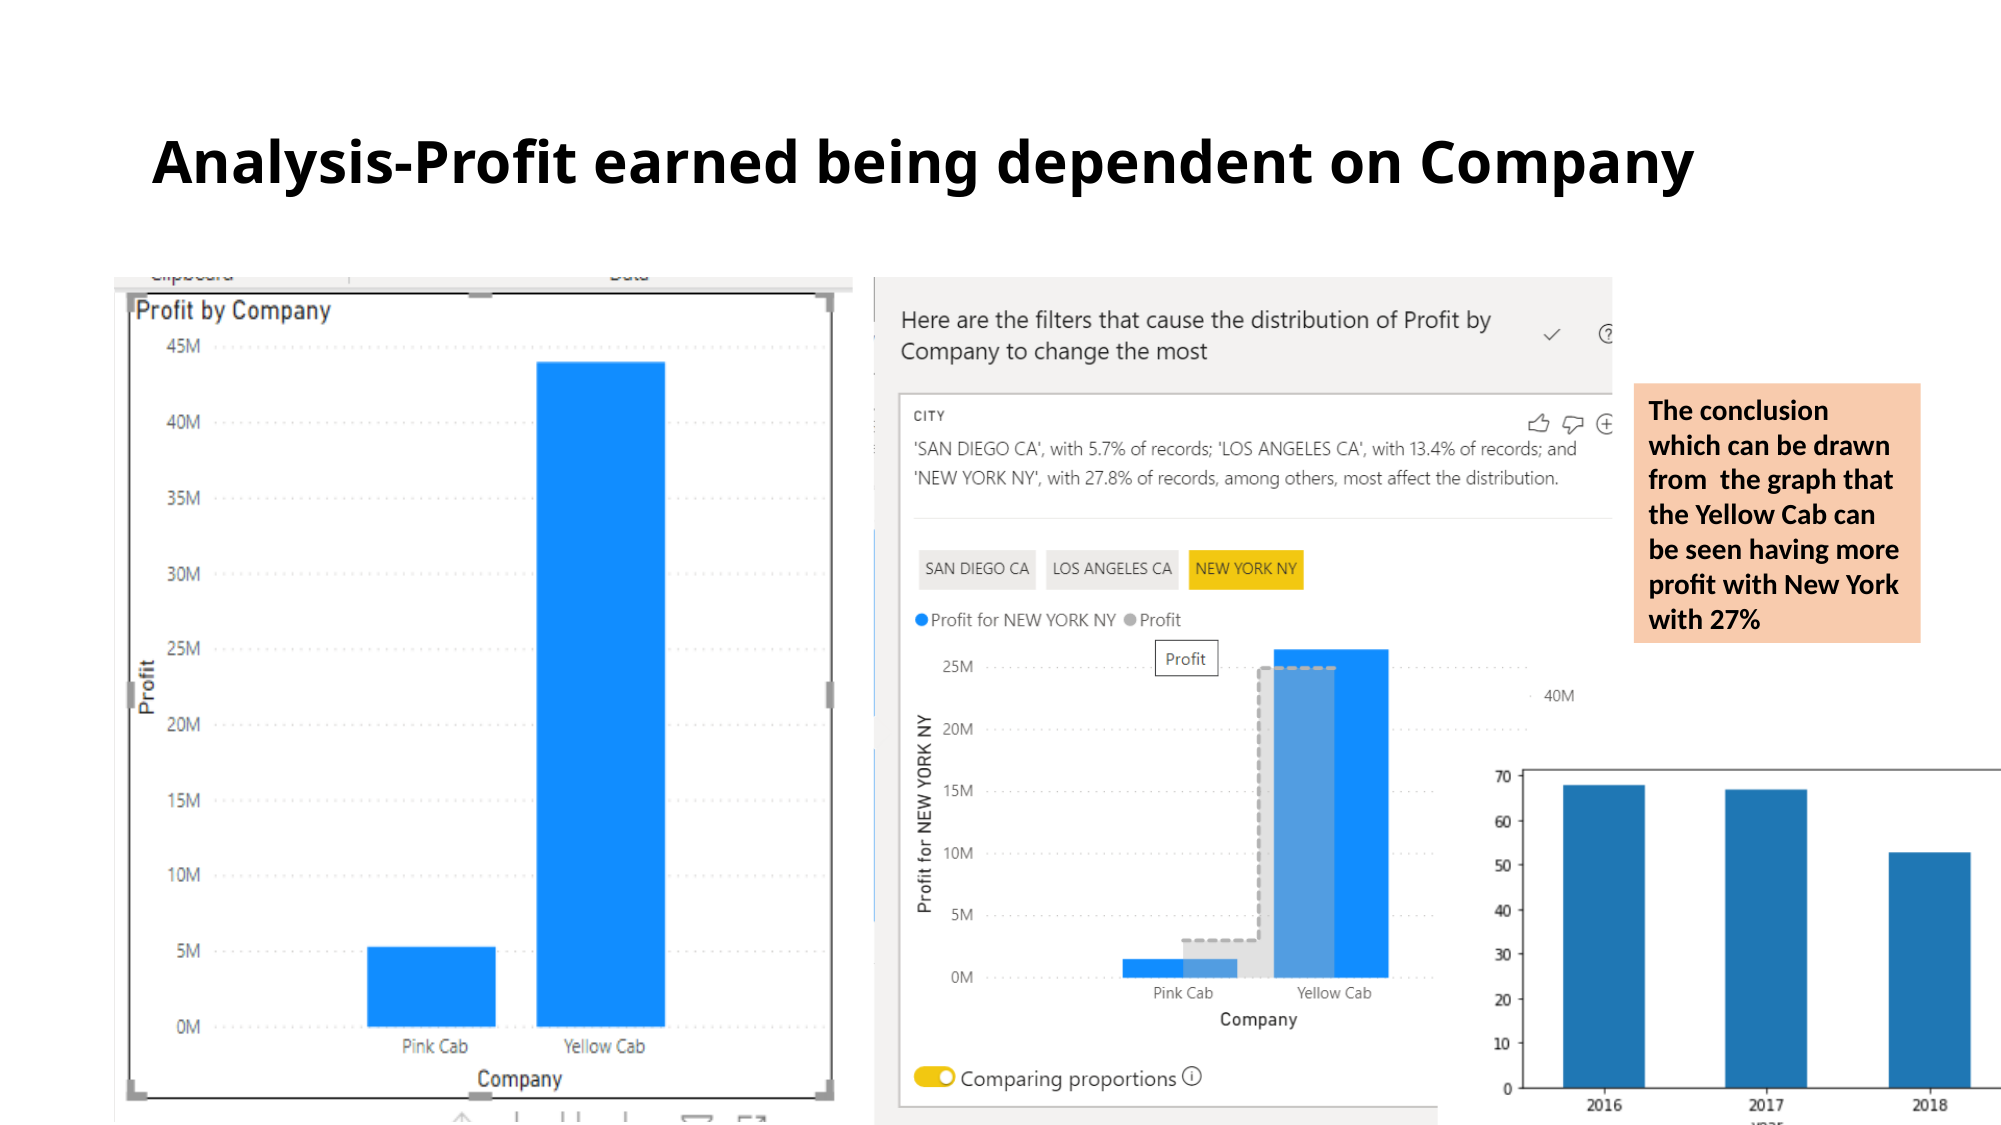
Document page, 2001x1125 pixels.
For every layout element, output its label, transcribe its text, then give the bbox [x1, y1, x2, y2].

text_box The conclusion which can be drawn from the graph that the Yellow Cab can be seen having more profit with New York with 27% [1633, 383, 1921, 643]
picture [873, 277, 2001, 1125]
picture [114, 277, 853, 1122]
title Analysis-Profit earned being dependent on Company [137, 59, 1863, 278]
